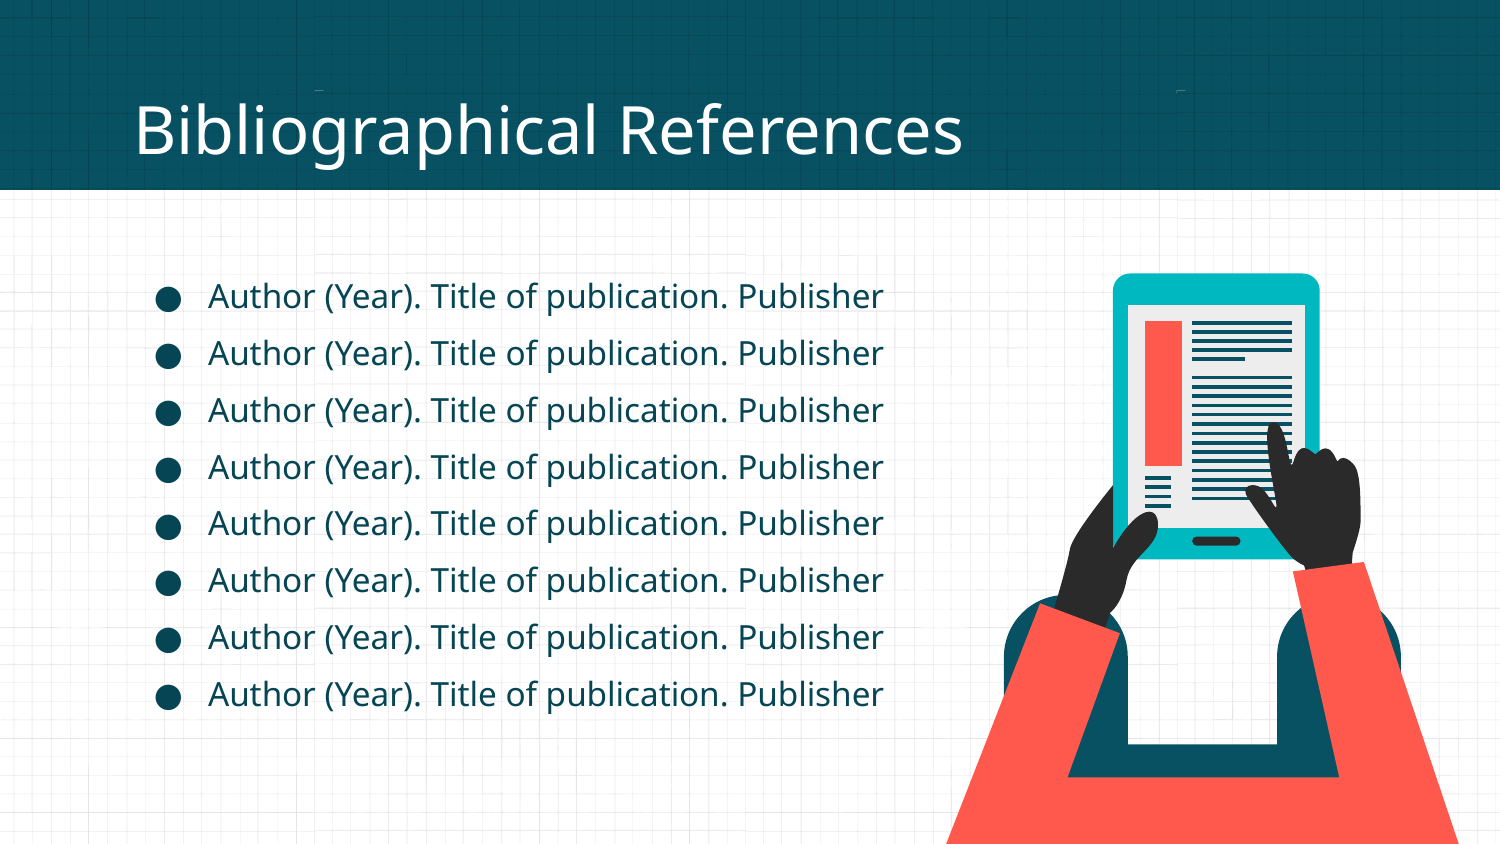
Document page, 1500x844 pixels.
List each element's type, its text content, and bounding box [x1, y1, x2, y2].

picture [0, 191, 1500, 844]
list Author (Year). Title of publication. Publisher Author (Year). Title of publication. Publisher Author (Year). Title of publication. Publisher Author (Year). Title of publication. Publisher Author (Year). Title of publication. Publisher Author (Year). Title of publication. Publisher Author (Year). Title of publication. Publisher Author (Year). Title of publication. Publisher [118, 244, 954, 750]
title Bibliographical References [118, 72, 1382, 167]
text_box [944, 273, 1482, 844]
